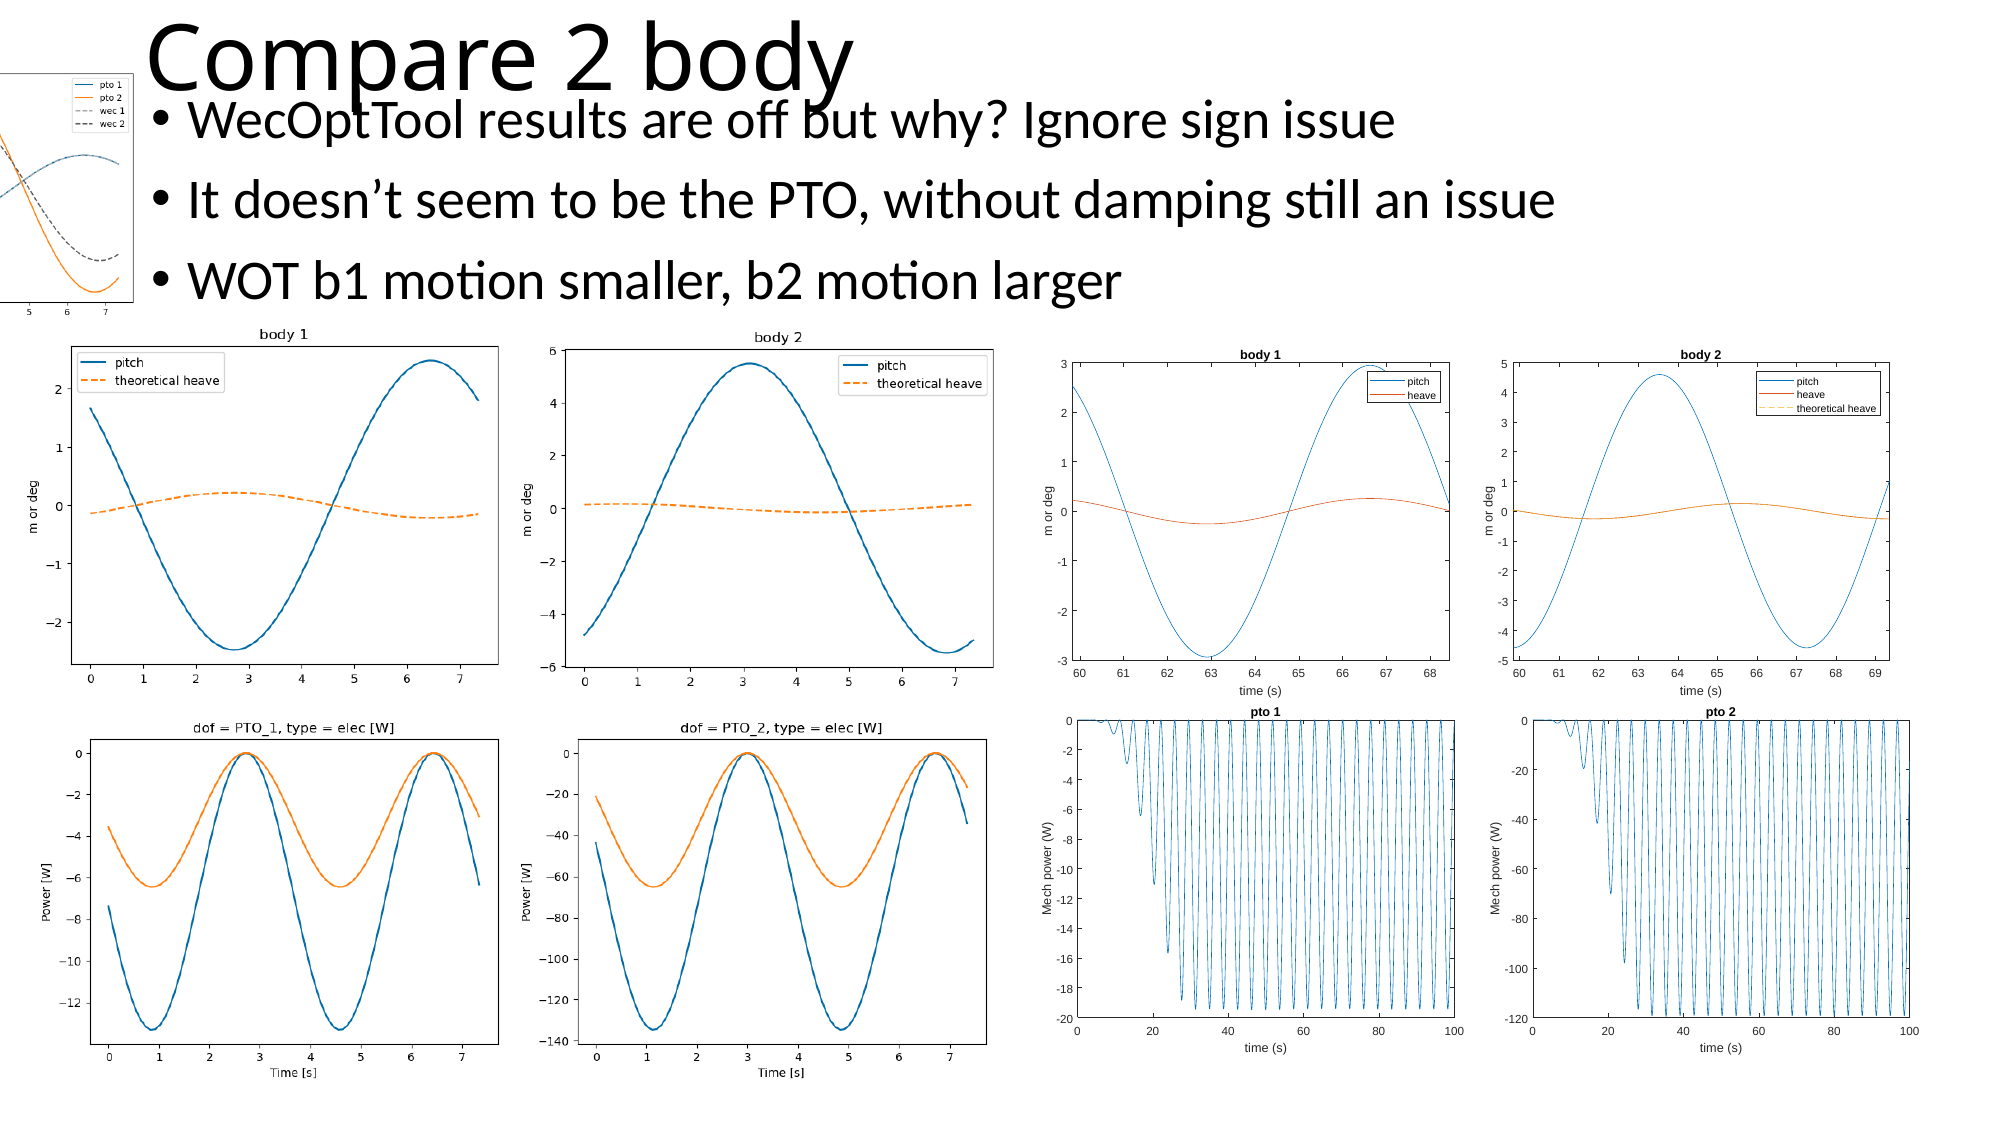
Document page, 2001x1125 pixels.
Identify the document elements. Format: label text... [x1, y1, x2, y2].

title Compare 2 body [130, 0, 1856, 83]
picture [0, 67, 506, 693]
picture [1009, 335, 1956, 1057]
picture [513, 323, 1000, 696]
picture [513, 714, 993, 1087]
picture [33, 714, 506, 1087]
list WecOptTool results are off but why? Ignore sign issue It doesn’t seem to be the PTO, without damping still an issue WOT b1 motion smaller, b2 motion larger [138, 83, 1862, 321]
